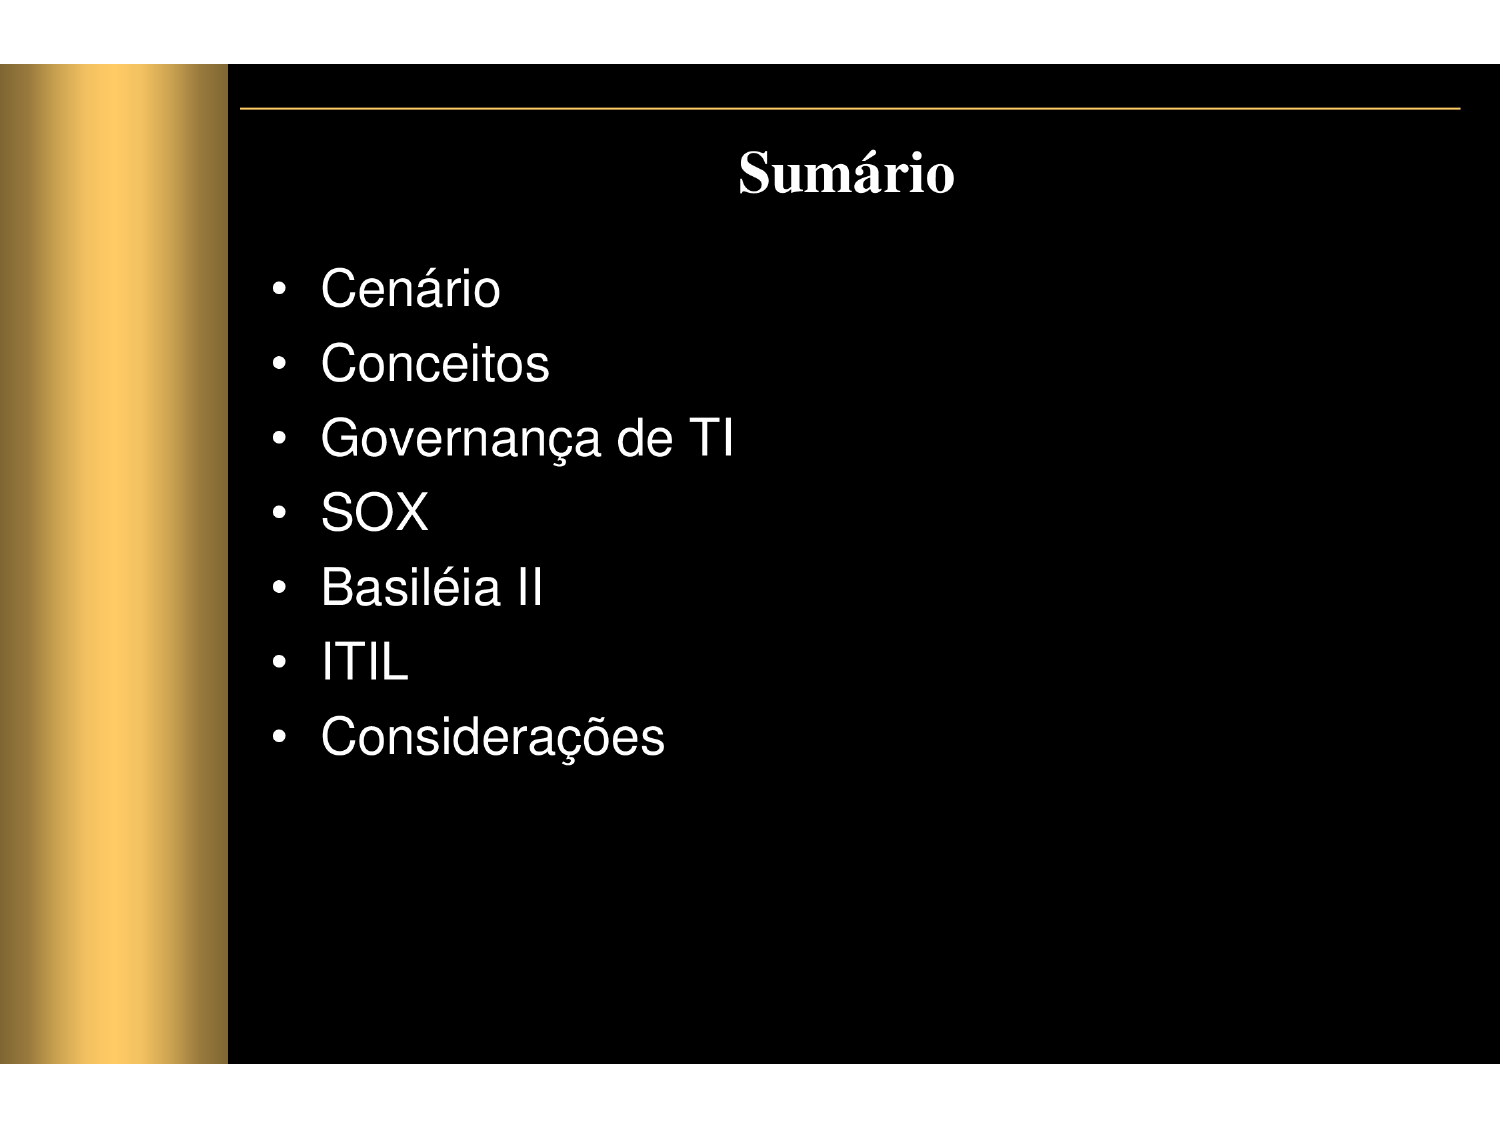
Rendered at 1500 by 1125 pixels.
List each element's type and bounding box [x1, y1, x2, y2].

picture [0, 63, 1500, 1065]
